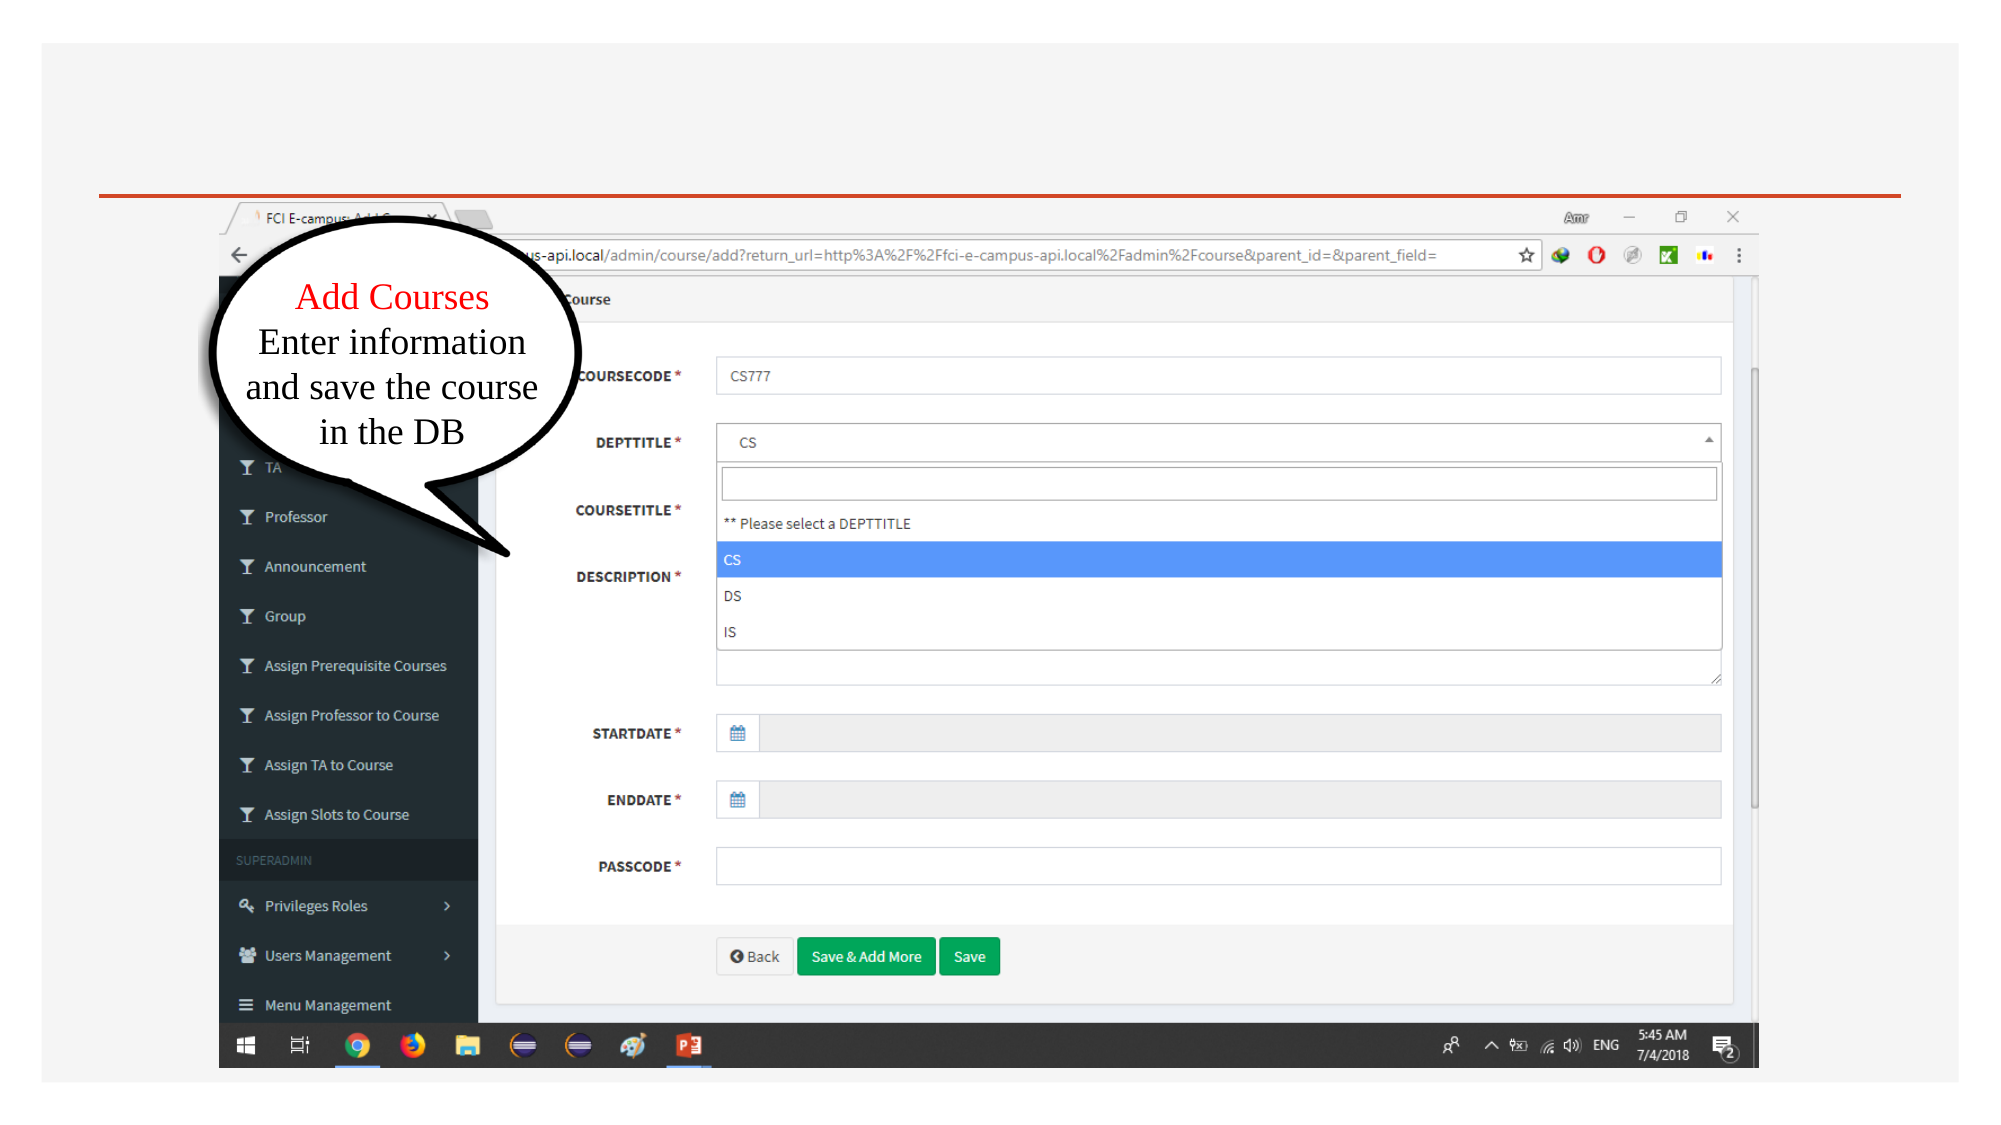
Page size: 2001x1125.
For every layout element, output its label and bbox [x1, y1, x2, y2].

picture [198, 202, 1759, 1068]
